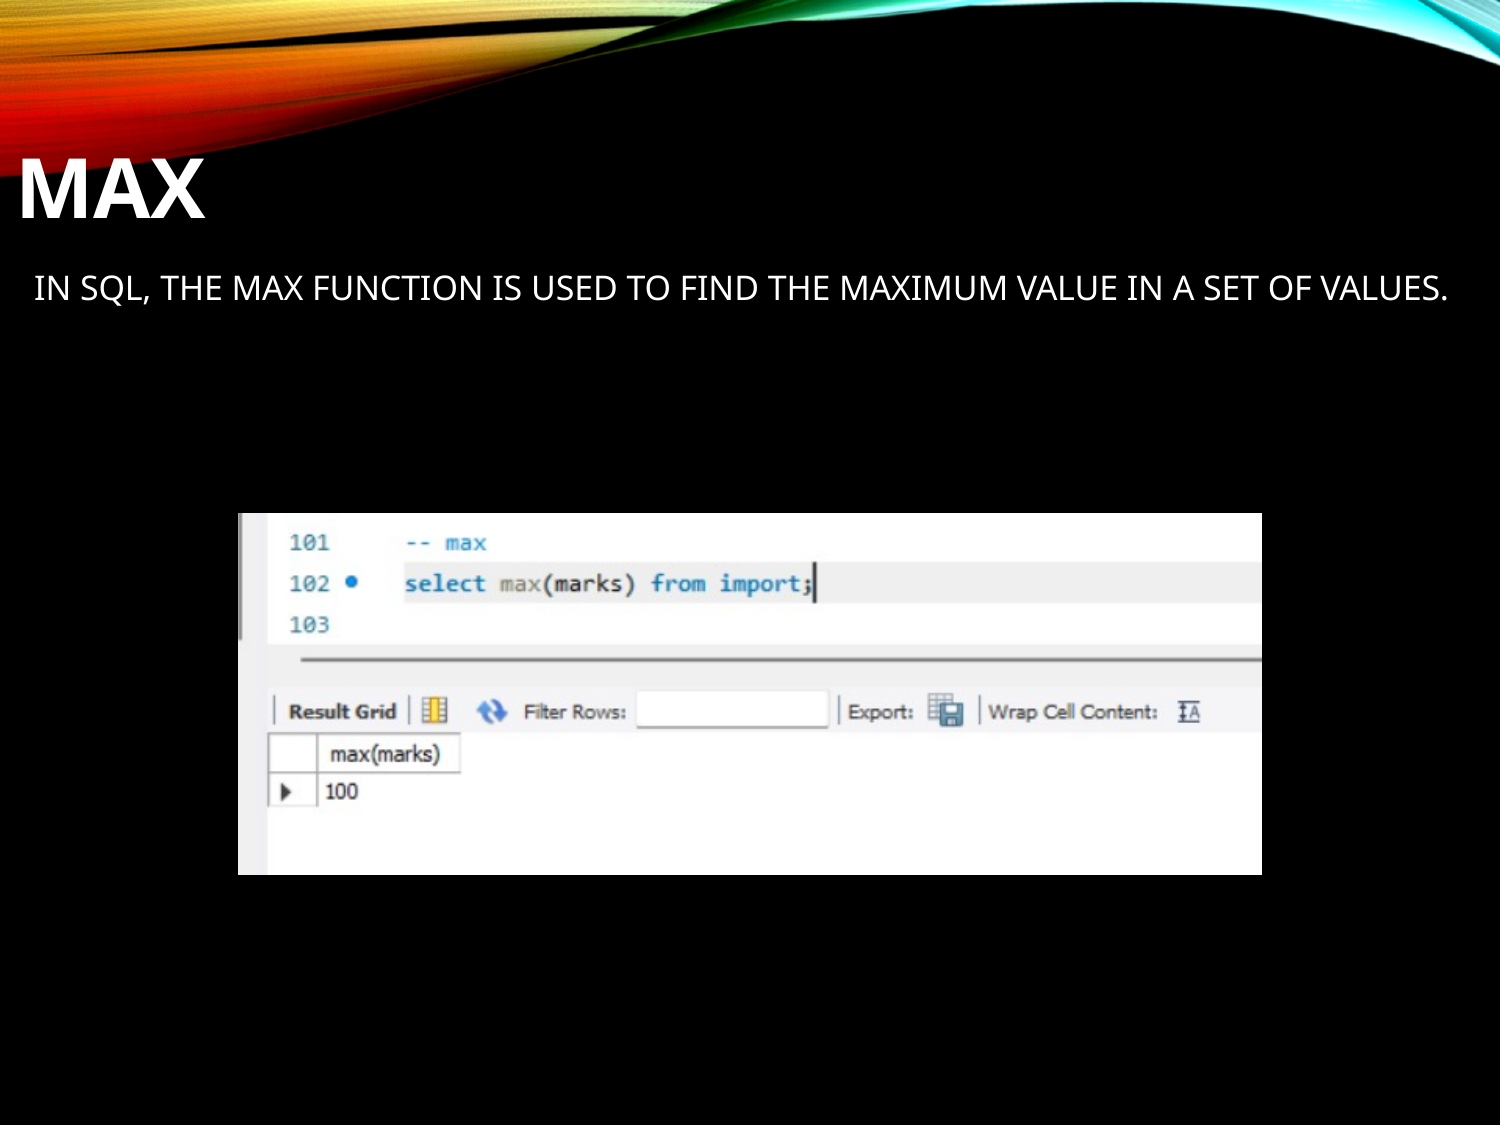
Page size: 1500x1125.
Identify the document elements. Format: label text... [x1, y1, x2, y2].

title Max In SQL, the MAX function is used to find the maximum value in a set of values. [0, 125, 1500, 338]
picture [0, 0, 1500, 125]
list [237, 512, 1262, 875]
